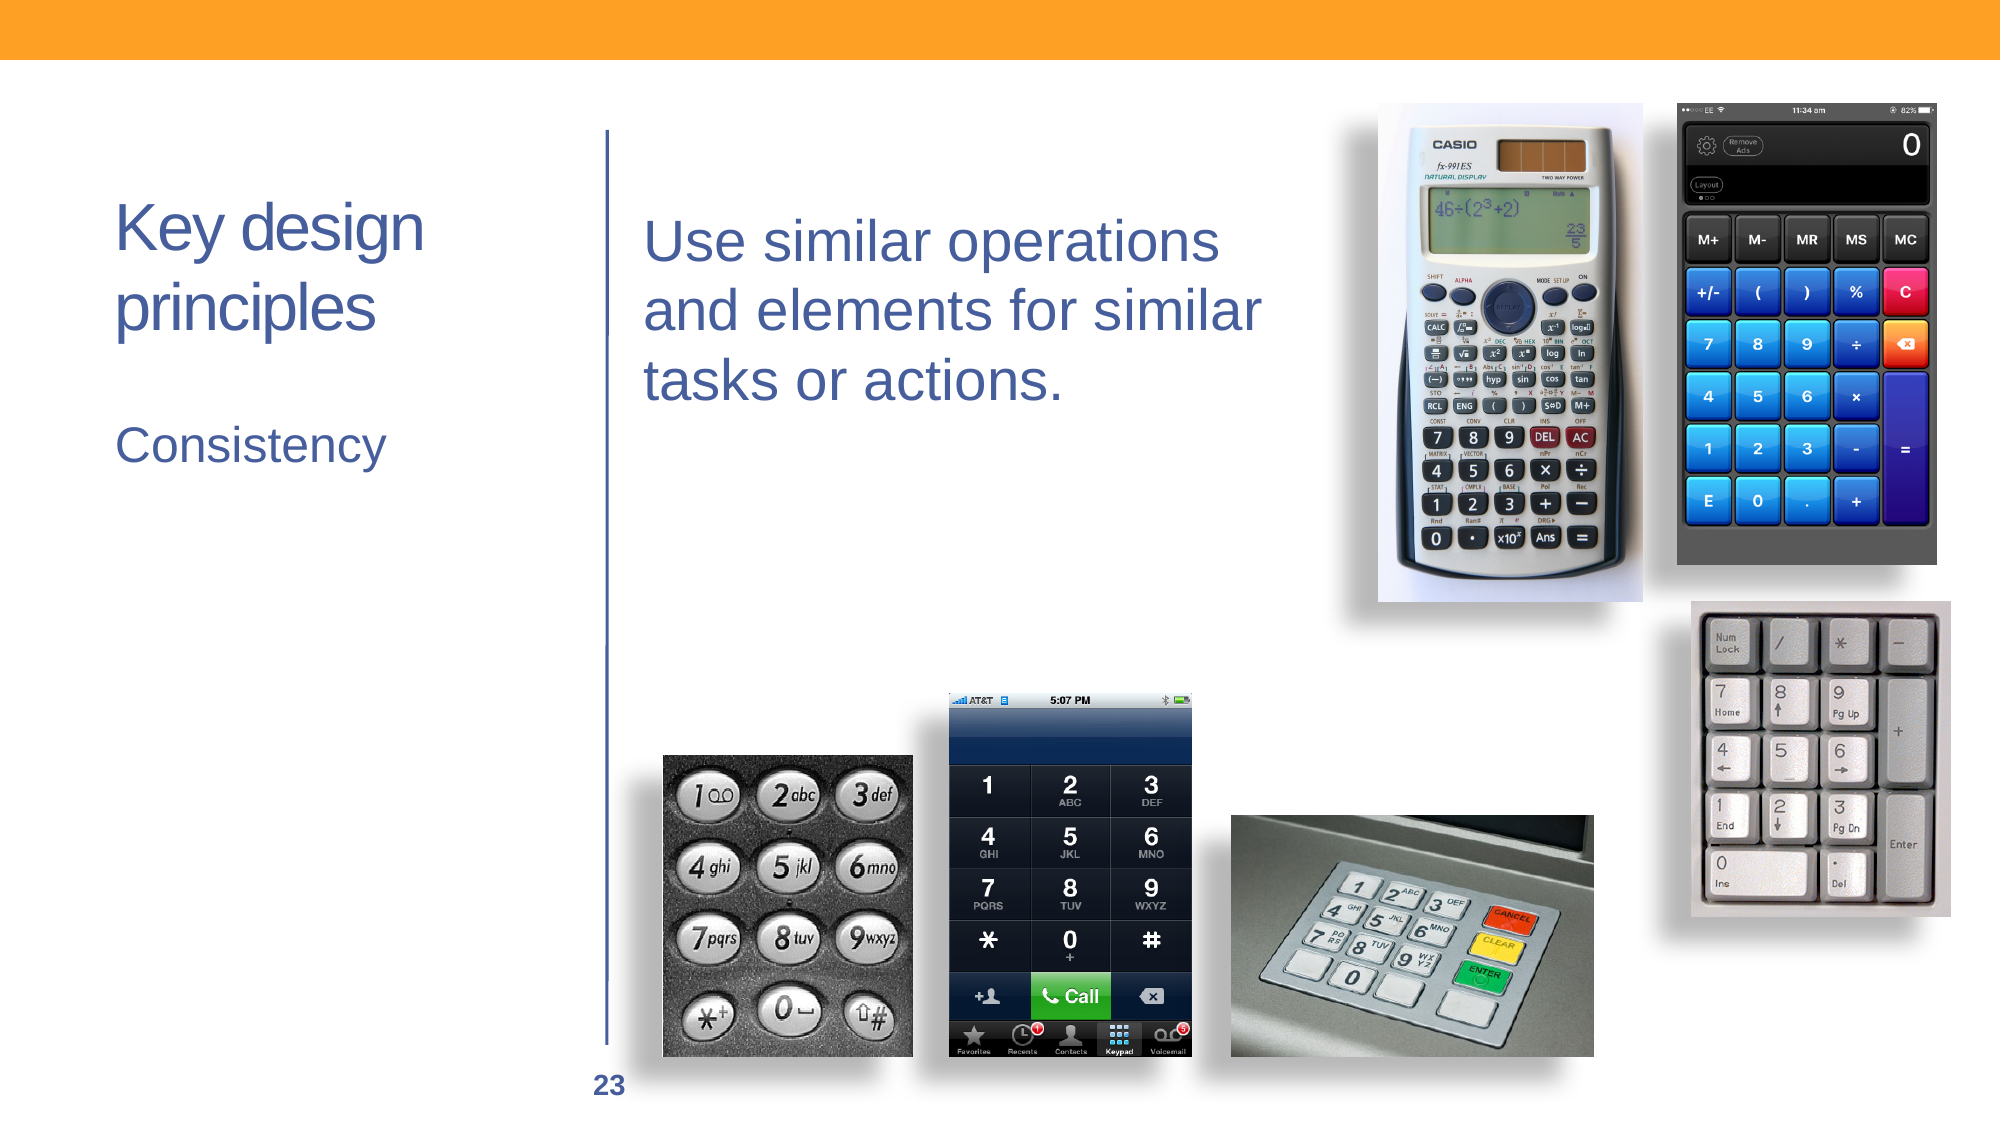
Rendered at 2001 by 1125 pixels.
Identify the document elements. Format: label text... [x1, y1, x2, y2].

picture [661, 754, 913, 1057]
picture [1230, 815, 1594, 1057]
picture [1677, 103, 1938, 566]
slide_number 23 [492, 1056, 727, 1111]
picture [949, 693, 1192, 1057]
list Consistency [99, 349, 568, 1046]
title Key design principles [99, 144, 568, 349]
picture [1378, 103, 1643, 602]
list Use similar operations and elements for similar tasks or actions. [628, 195, 1298, 565]
picture [1691, 601, 1952, 917]
